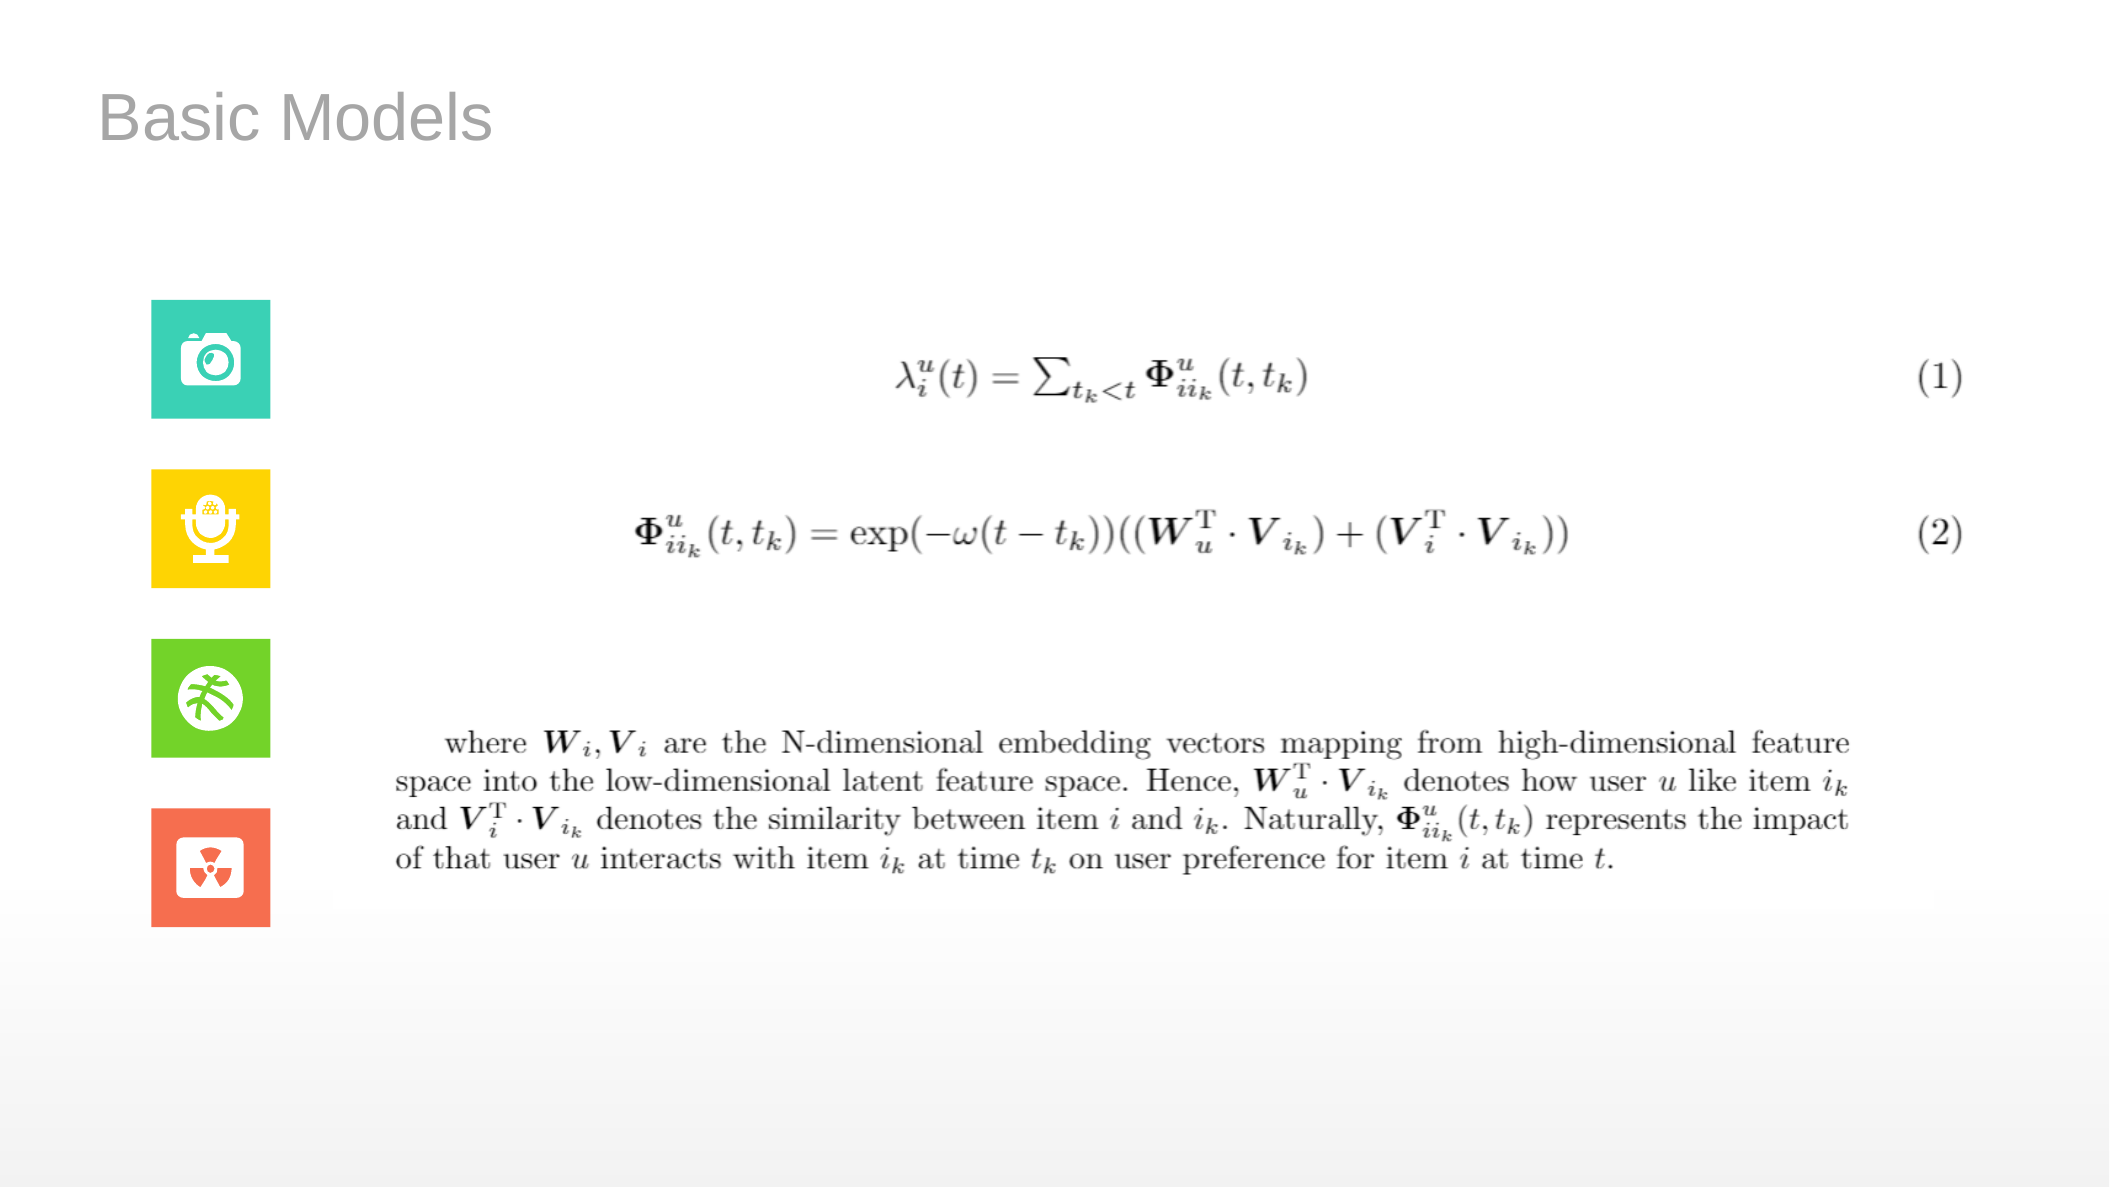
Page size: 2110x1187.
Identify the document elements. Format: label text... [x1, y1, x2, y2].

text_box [151, 808, 271, 928]
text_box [151, 638, 271, 758]
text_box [151, 469, 271, 589]
picture [333, 718, 1935, 909]
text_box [151, 299, 271, 419]
text_box Basic Models [97, 73, 746, 154]
picture [299, 320, 1997, 572]
